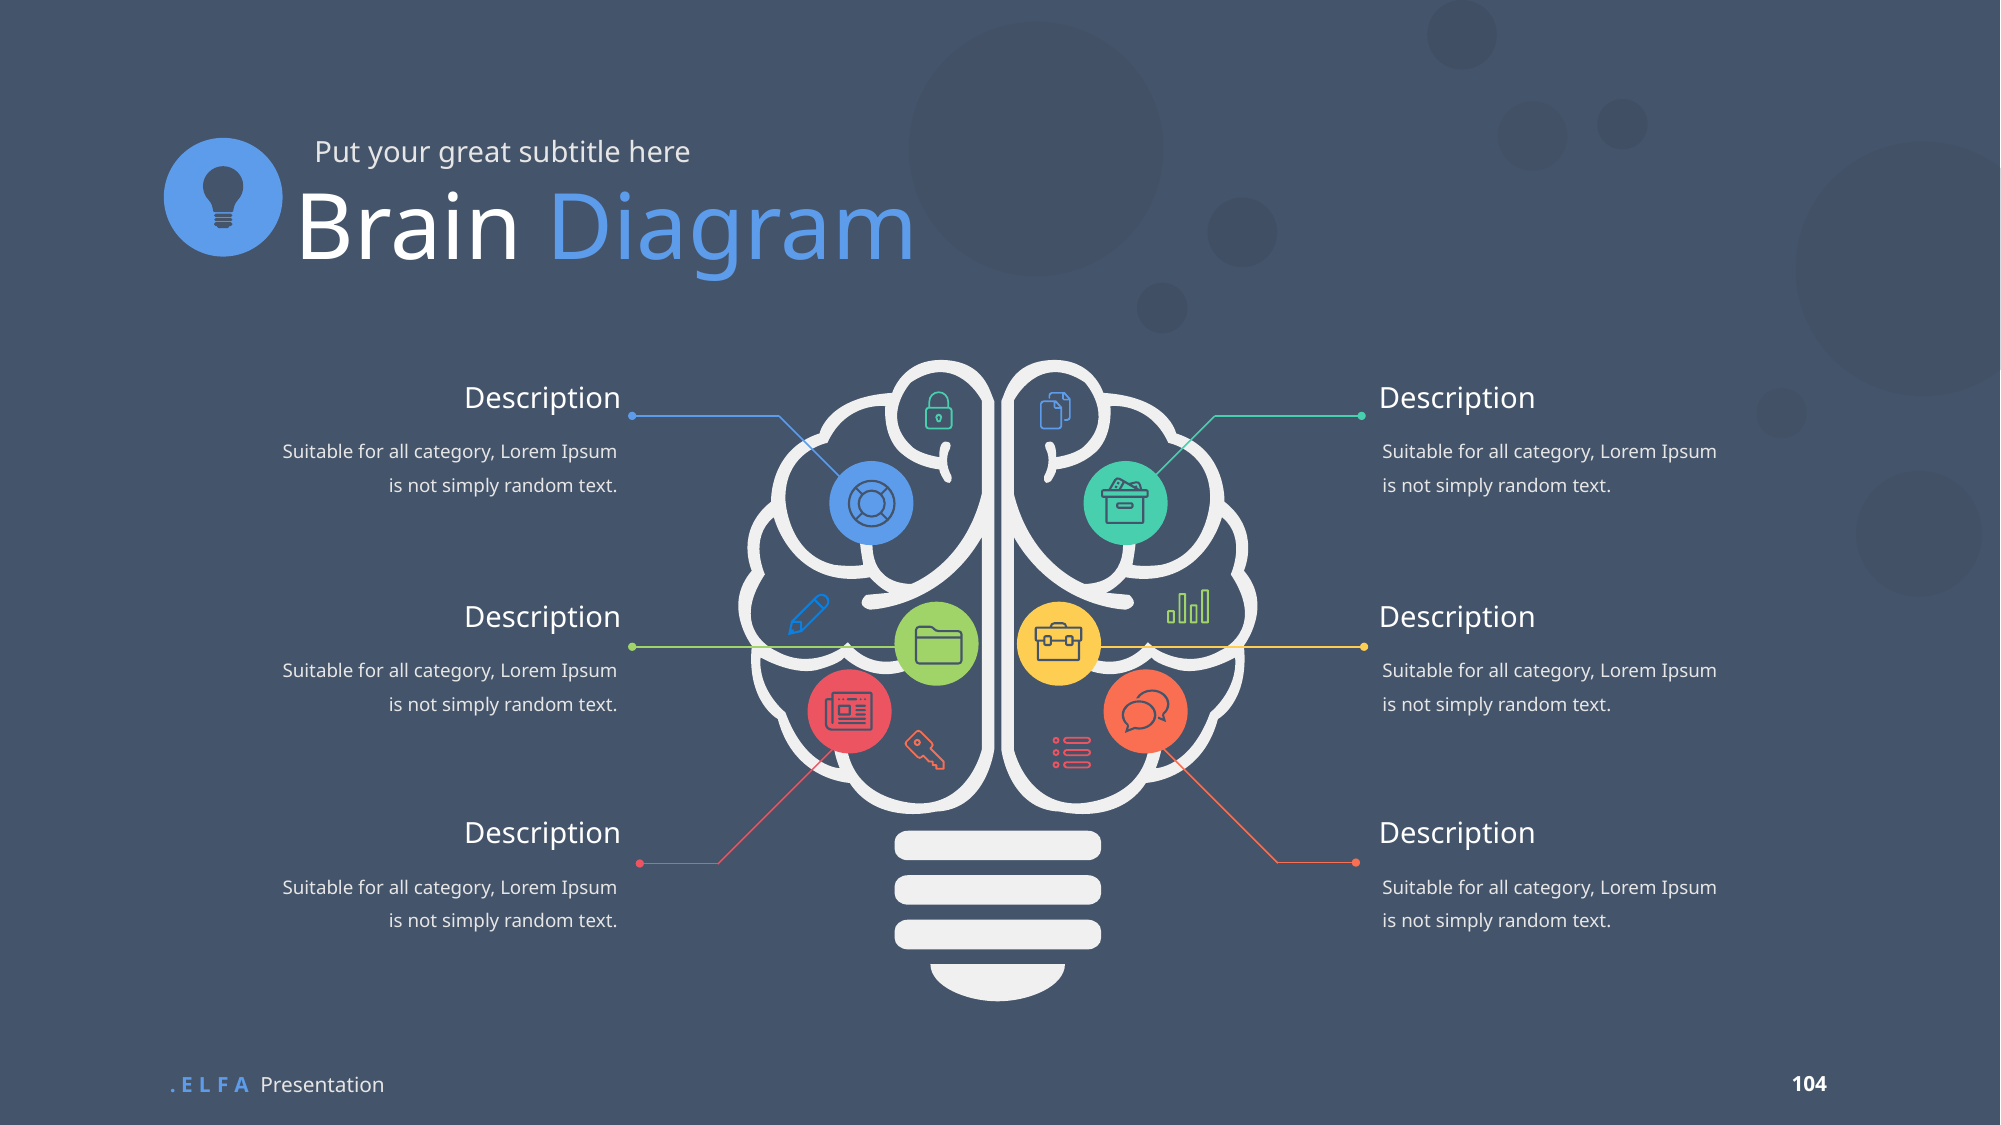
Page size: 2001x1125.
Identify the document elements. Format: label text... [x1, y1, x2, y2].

text_box Description [449, 807, 636, 857]
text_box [1162, 747, 1356, 864]
text_box Suitable for all category, Lorem Ipsum is not simply random text. [1367, 856, 1737, 939]
text_box Suitable for all category, Lorem Ipsum is not simply random text. [262, 421, 633, 504]
text_box Description [1364, 807, 1551, 857]
text_box [162, 136, 284, 258]
text_box Description [1364, 590, 1551, 641]
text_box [721, 351, 1275, 1002]
text_box Suitable for all category, Lorem Ipsum is not simply random text. [262, 640, 633, 723]
text_box Brain Diagram [279, 160, 933, 285]
text_box Description [449, 371, 636, 421]
text_box [202, 166, 244, 229]
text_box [639, 748, 834, 865]
text_box Suitable for all category, Lorem Ipsum is not simply random text. [1367, 640, 1737, 723]
text_box Suitable for all category, Lorem Ipsum is not simply random text. [262, 856, 633, 939]
text_box Description [1364, 371, 1551, 422]
text_box Description [449, 590, 636, 641]
text_box Put your great subtitle here [299, 126, 707, 160]
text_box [1148, 415, 1362, 482]
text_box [632, 415, 845, 482]
text_box Suitable for all category, Lorem Ipsum is not simply random text. [1367, 421, 1737, 504]
